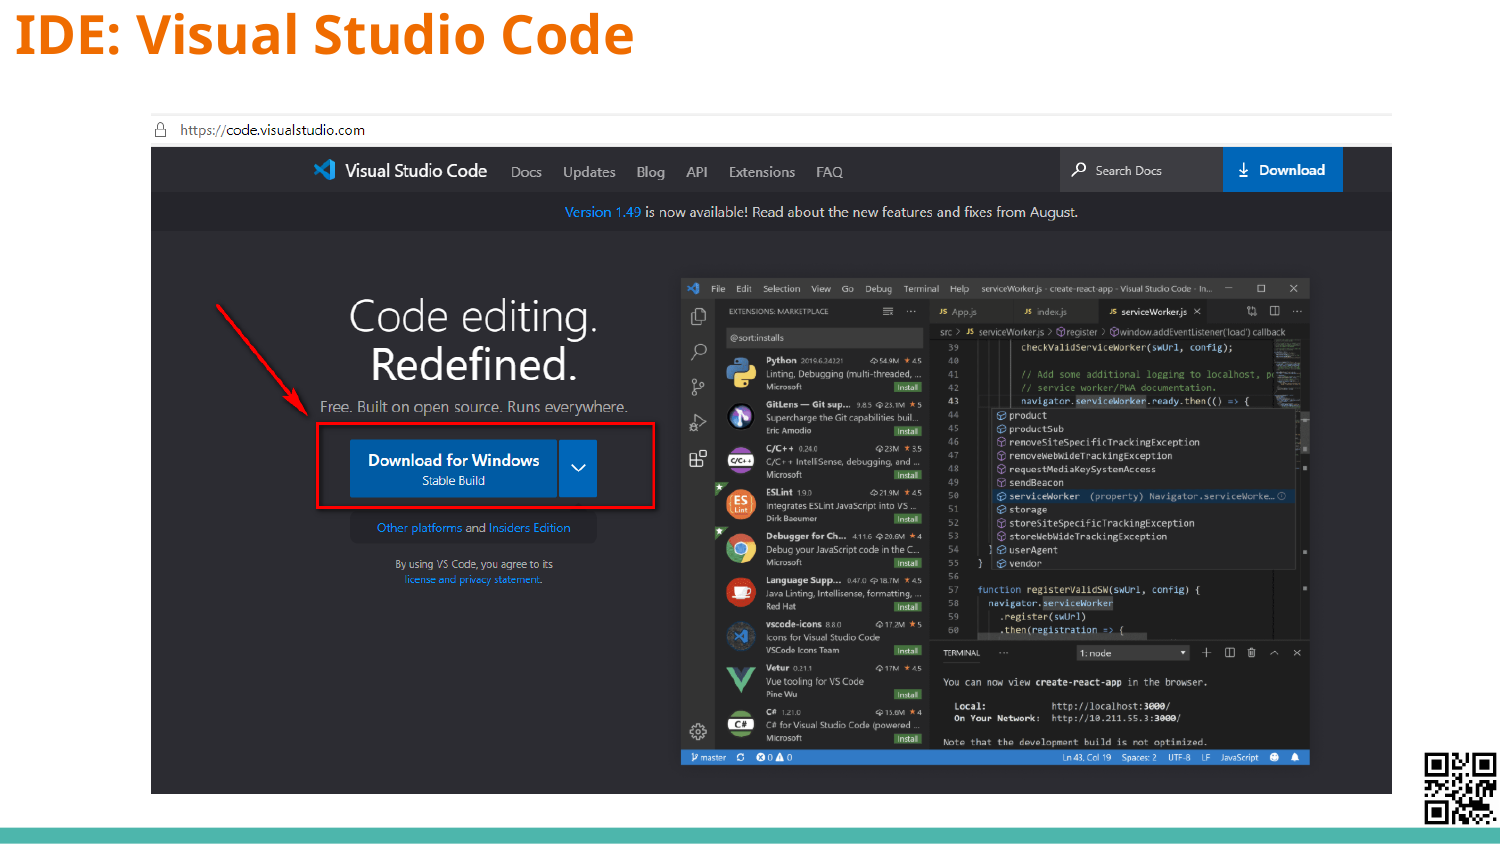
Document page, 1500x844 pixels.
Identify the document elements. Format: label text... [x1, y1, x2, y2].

picture [1421, 750, 1500, 827]
title IDE: Visual Studio Code [0, 0, 1313, 67]
picture [151, 113, 1393, 794]
